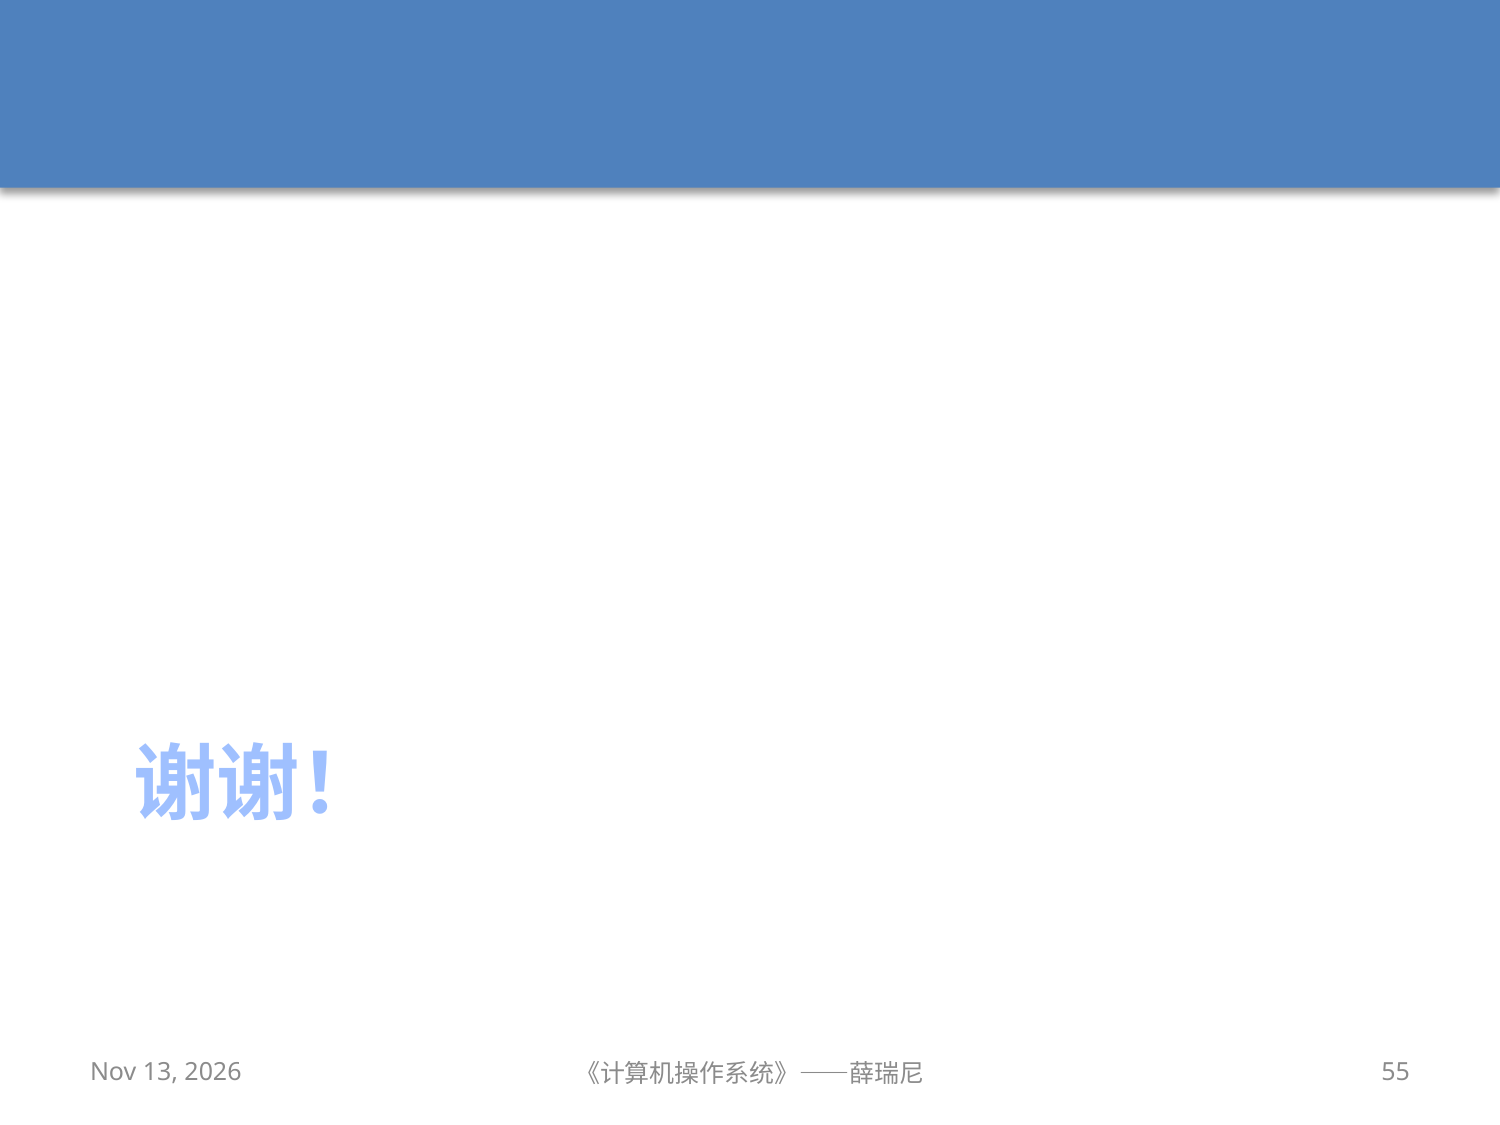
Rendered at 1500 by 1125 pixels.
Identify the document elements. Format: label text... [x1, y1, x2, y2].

footer 《计算机操作系统》——薛瑞尼 [512, 1042, 988, 1103]
slide_number 55 [1074, 1042, 1425, 1103]
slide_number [75, 1042, 425, 1103]
title 谢谢！ [118, 722, 1394, 947]
